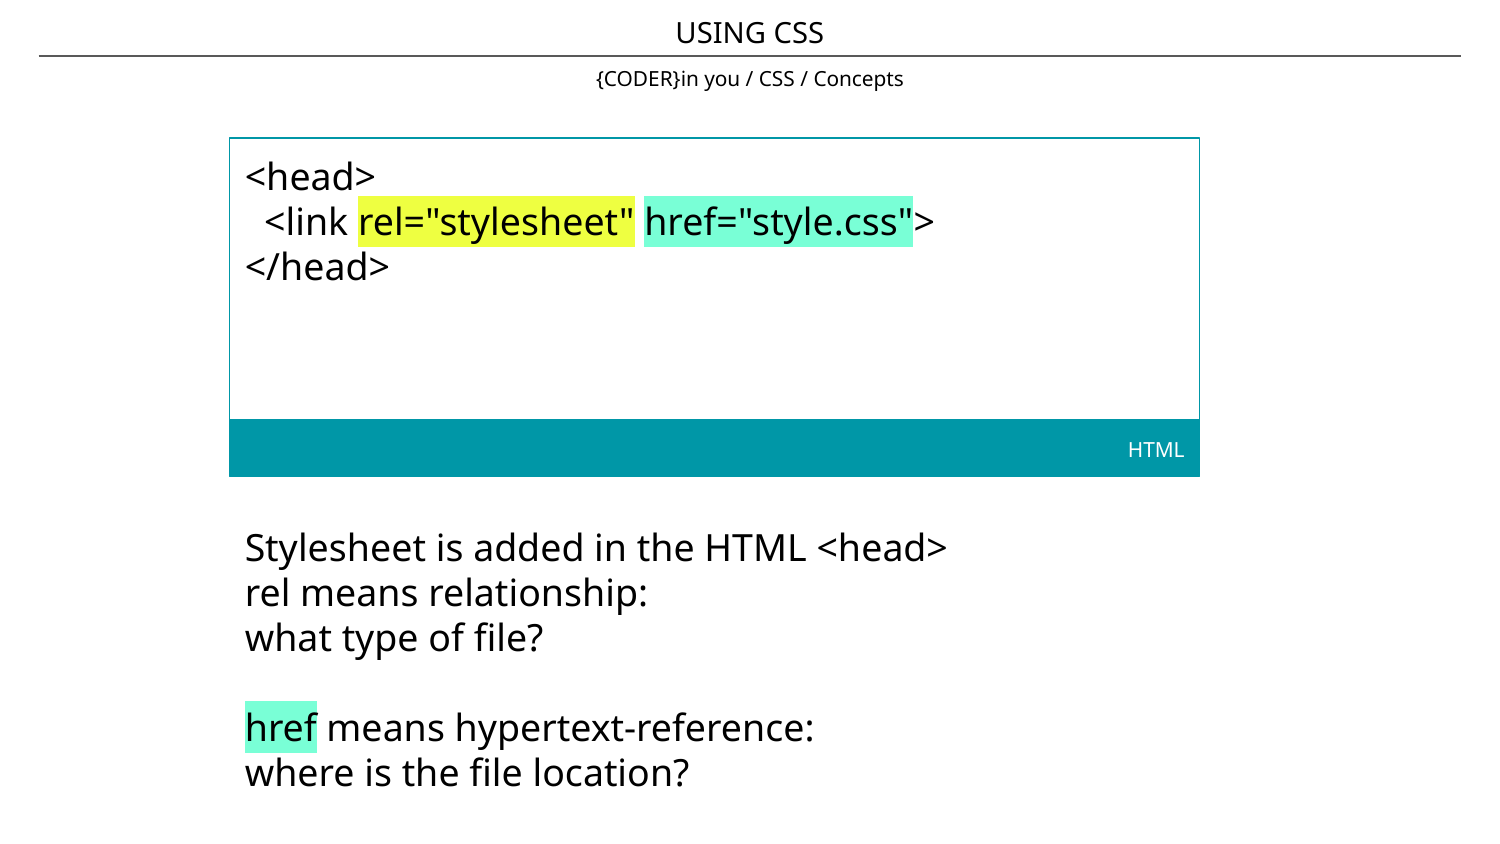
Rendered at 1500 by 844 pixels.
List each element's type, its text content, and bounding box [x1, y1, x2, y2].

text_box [229, 137, 1200, 477]
text_box Stylesheet is added in the HTML <head> rel means relationship: what type of file? href means hypertext-reference: where is the file location? [229, 508, 1200, 823]
text_box USING CSS [475, 0, 1025, 55]
text_box {CODER}in you / CSS / Concepts [475, 65, 1025, 106]
